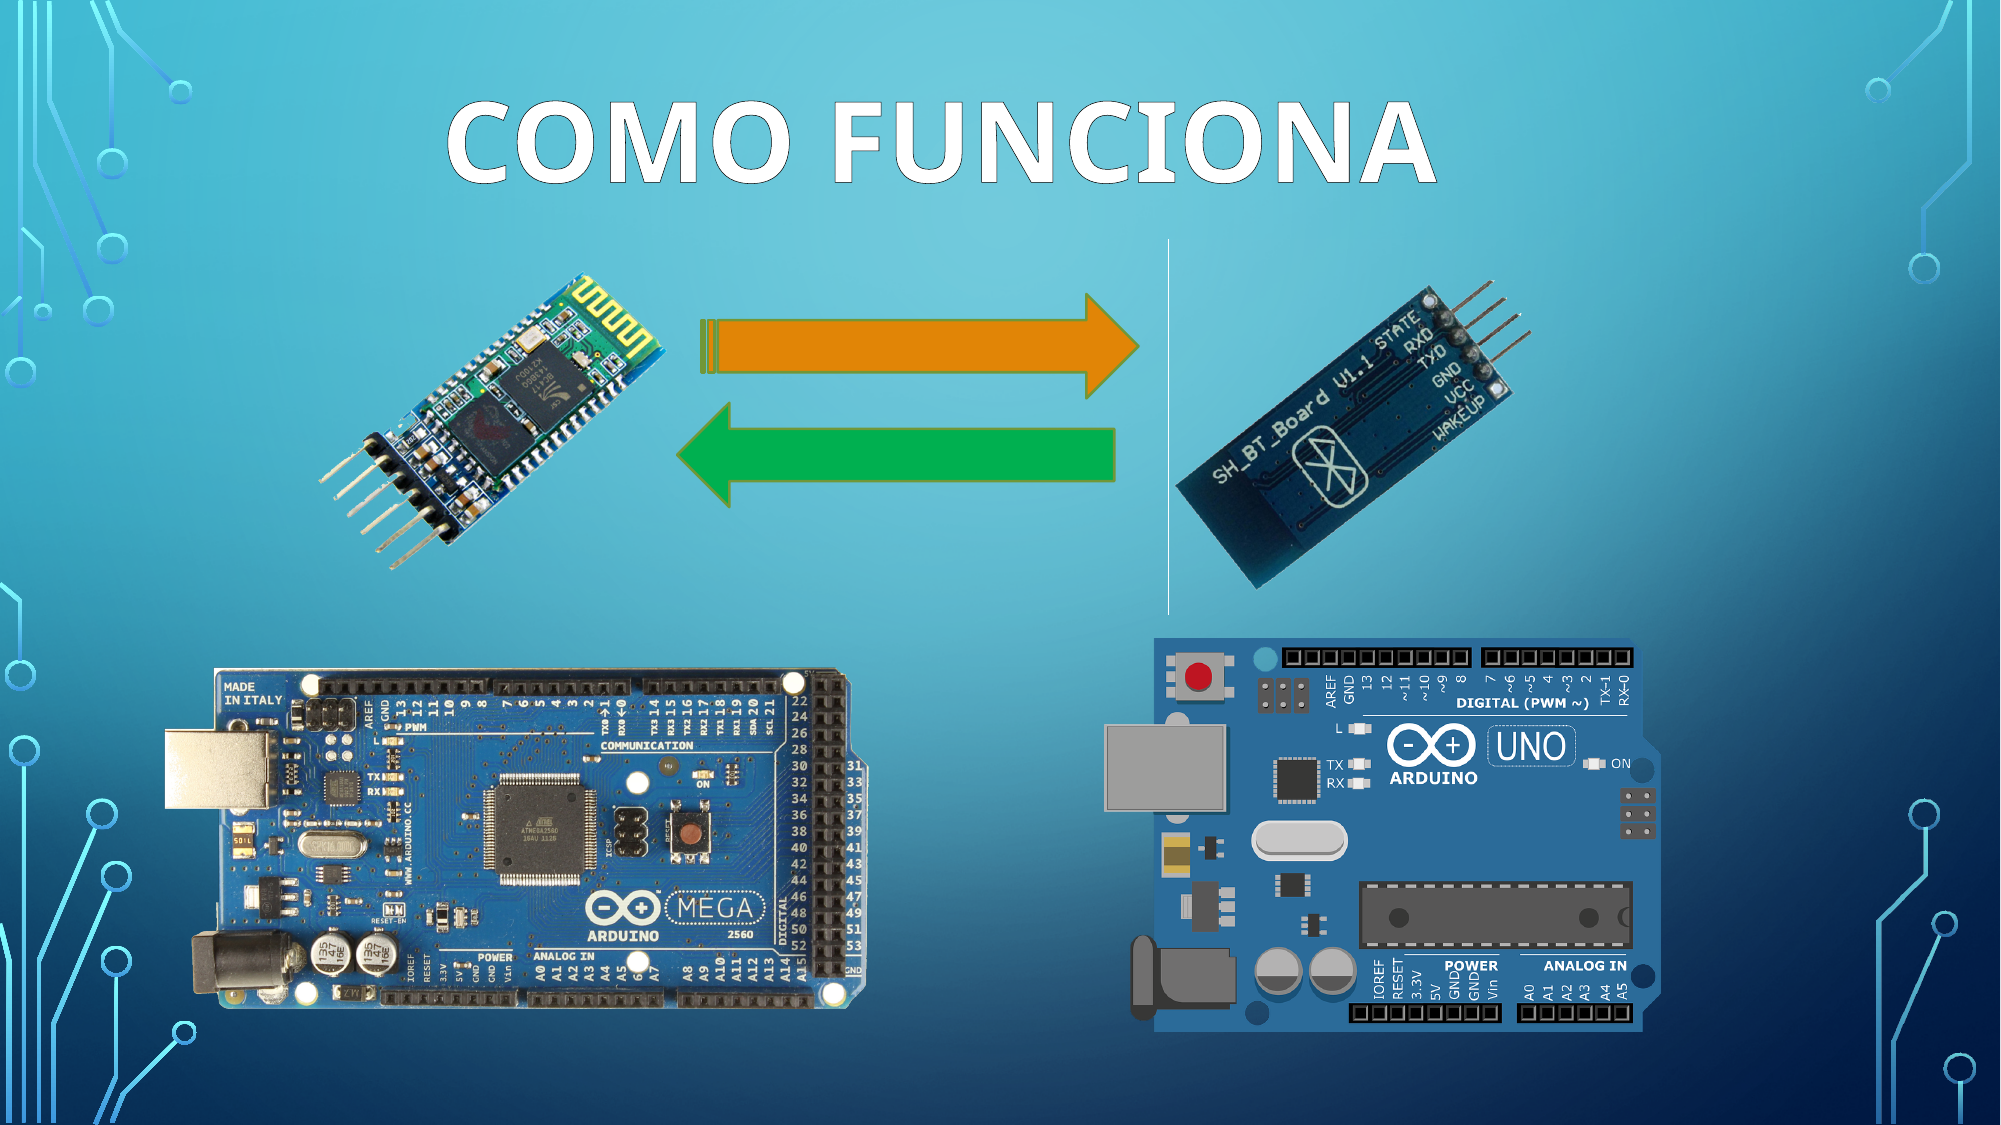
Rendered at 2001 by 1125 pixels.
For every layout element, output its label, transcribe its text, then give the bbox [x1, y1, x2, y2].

picture [1103, 637, 1661, 1033]
picture [1168, 239, 1567, 616]
text_box COMO FUNCIONA [426, 62, 1453, 213]
text_box [683, 401, 1116, 509]
picture [135, 637, 896, 1038]
picture [306, 238, 683, 614]
text_box [700, 319, 706, 374]
text_box [707, 292, 1140, 400]
